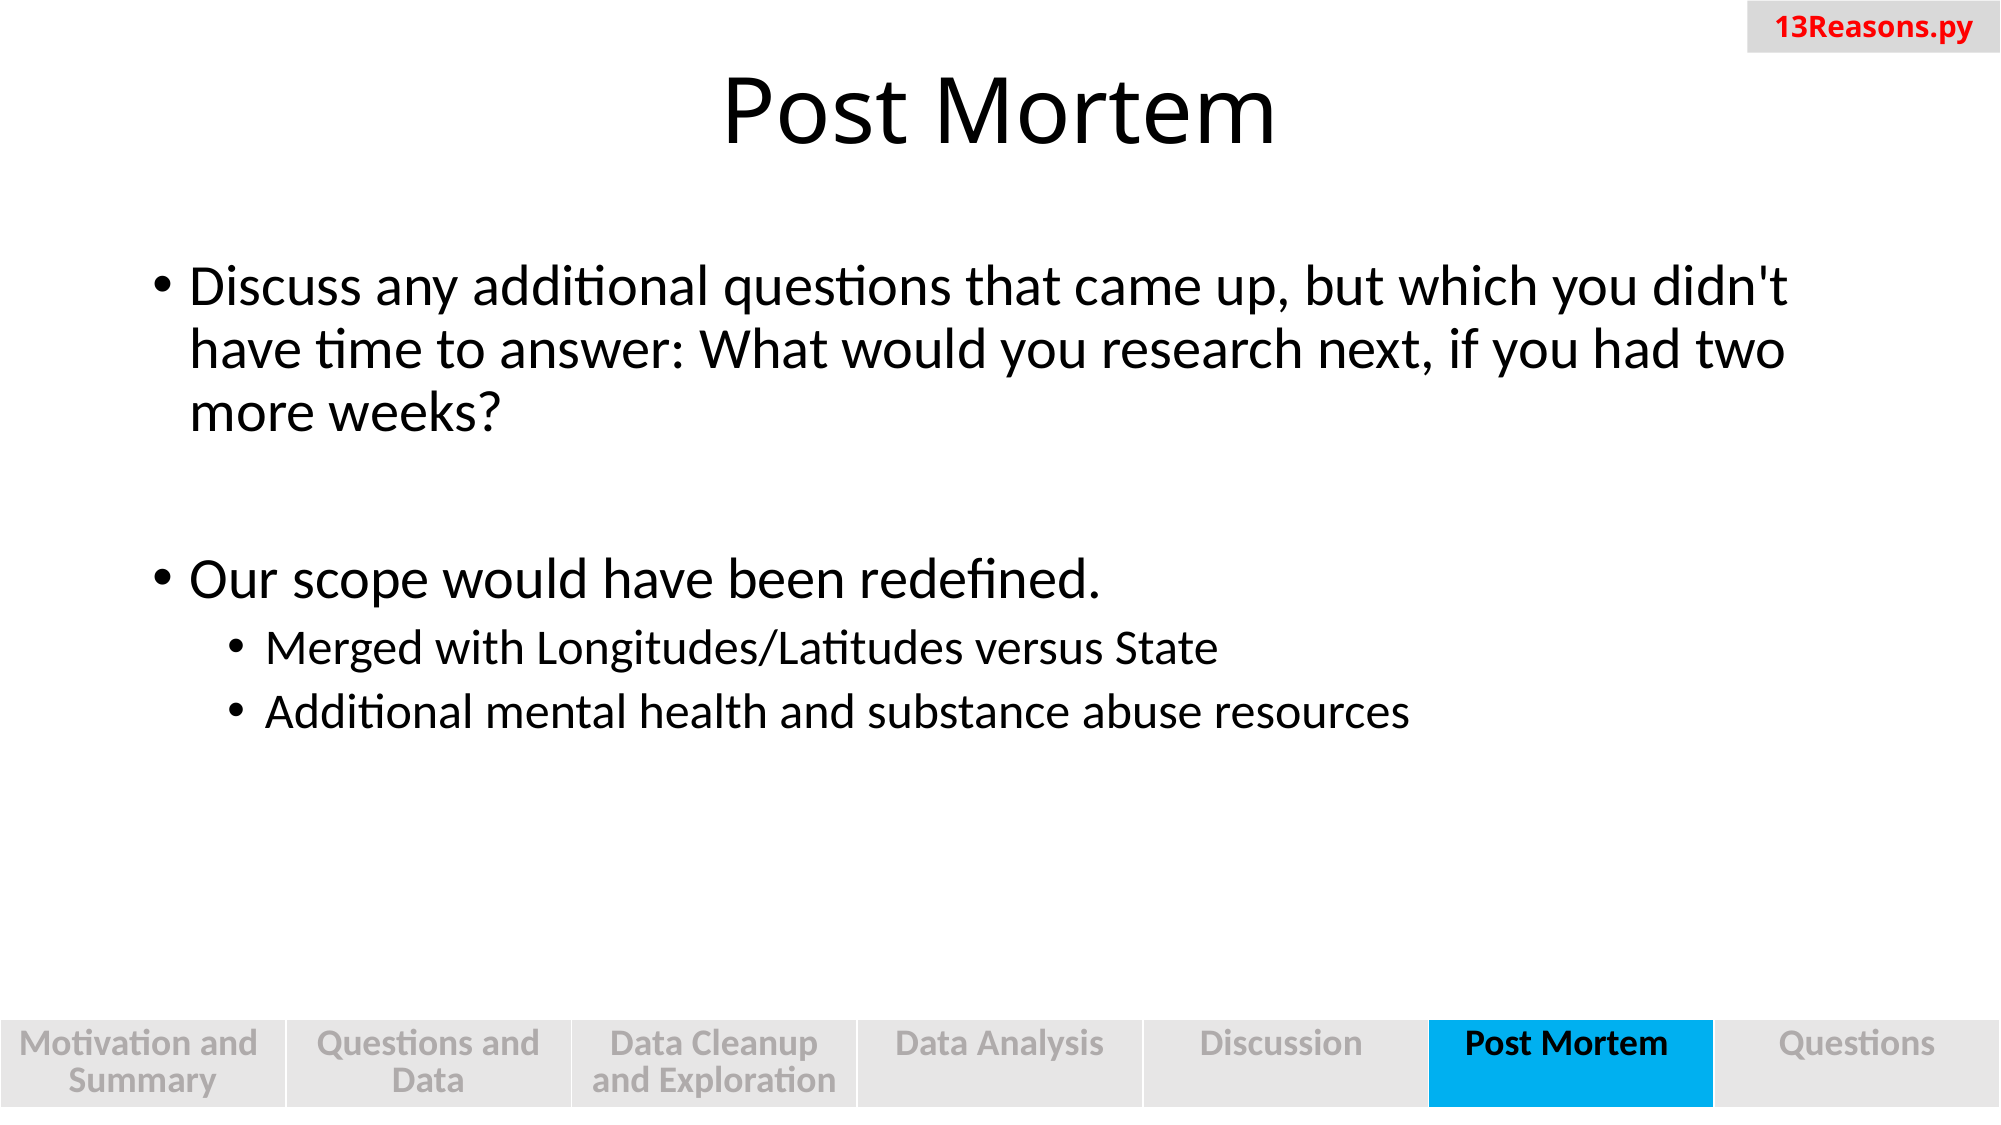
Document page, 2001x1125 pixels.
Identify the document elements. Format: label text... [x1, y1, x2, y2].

table_header Motivation and Summary [1, 1020, 285, 1107]
table_header Post Mortem [1429, 1020, 1713, 1107]
title Post Mortem [137, 59, 1863, 156]
table_header Data Analysis [858, 1020, 1142, 1107]
table_header Questions and Data [287, 1020, 571, 1107]
table_header Discussion [1144, 1020, 1428, 1107]
list Discuss any additional questions that came up, but which you didn't have time to answer: What would you research next, if you had two more weeks? Our scope would have been redefined. Merged with Longitudes/Latitudes versus State Additional mental health and substance abuse resources [137, 156, 1863, 1018]
table_header Data Cleanup and Exploration [572, 1020, 856, 1107]
table_header Questions [1715, 1020, 1999, 1107]
text_box 13Reasons.py [1747, 0, 2000, 53]
